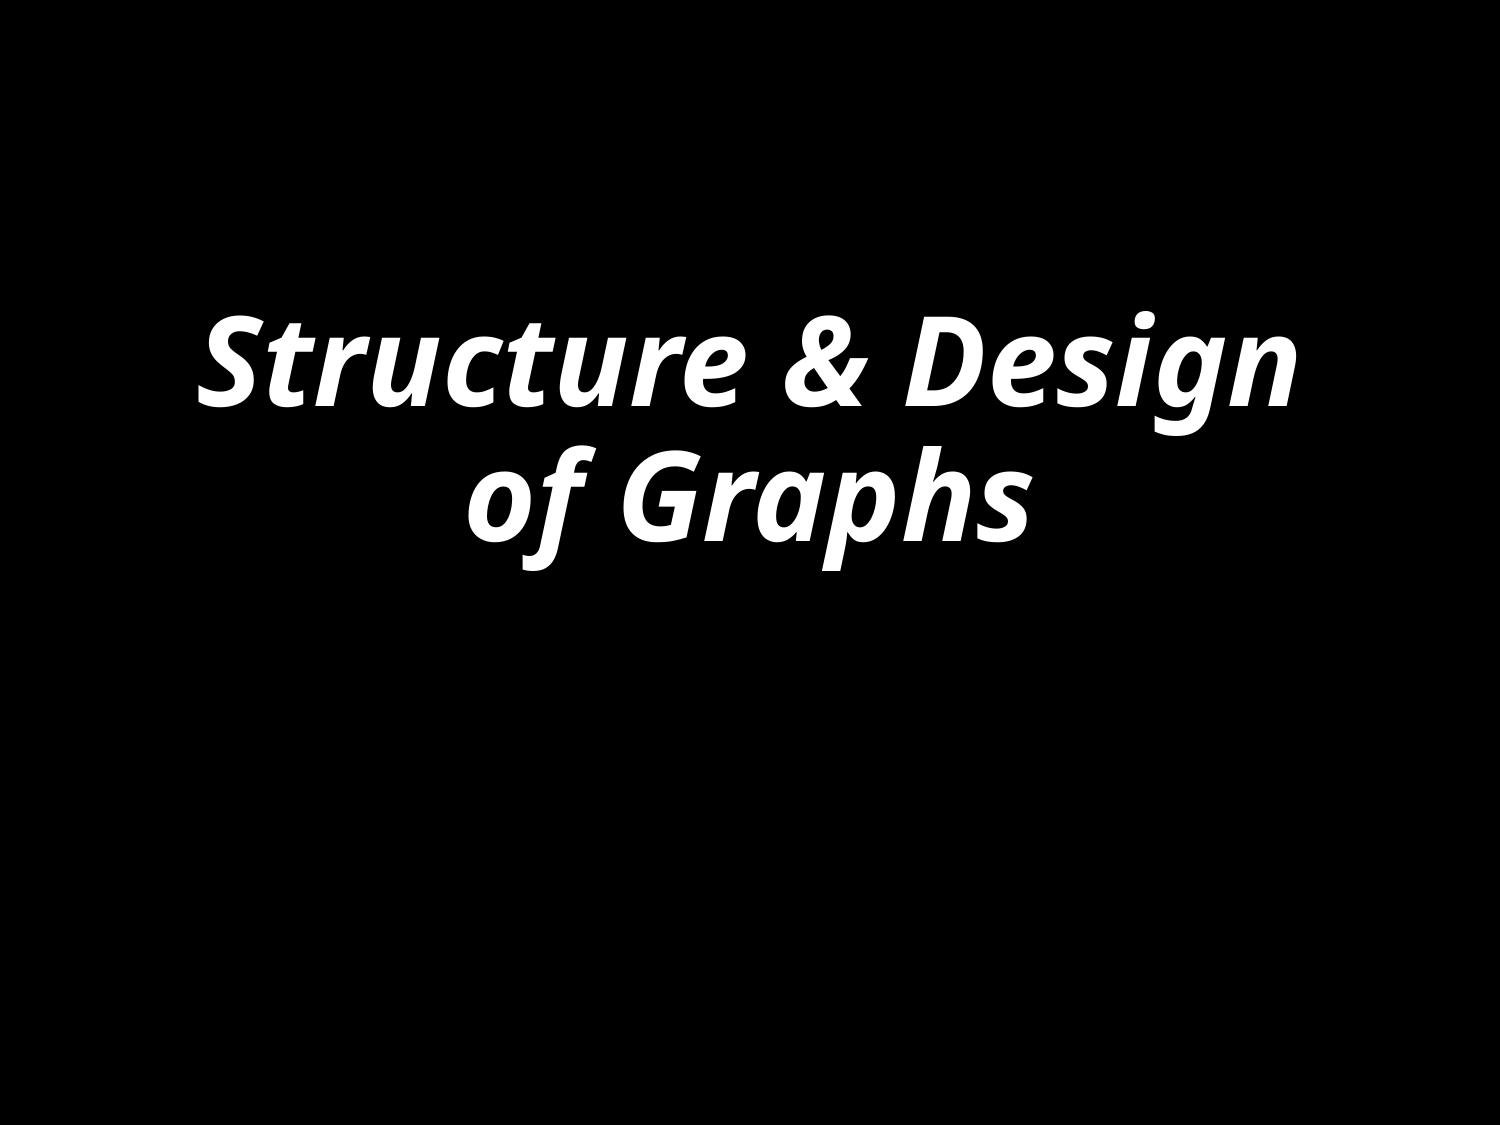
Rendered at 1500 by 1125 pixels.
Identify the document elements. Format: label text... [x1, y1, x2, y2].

title Structure & Design of Graphs [112, 184, 1388, 576]
